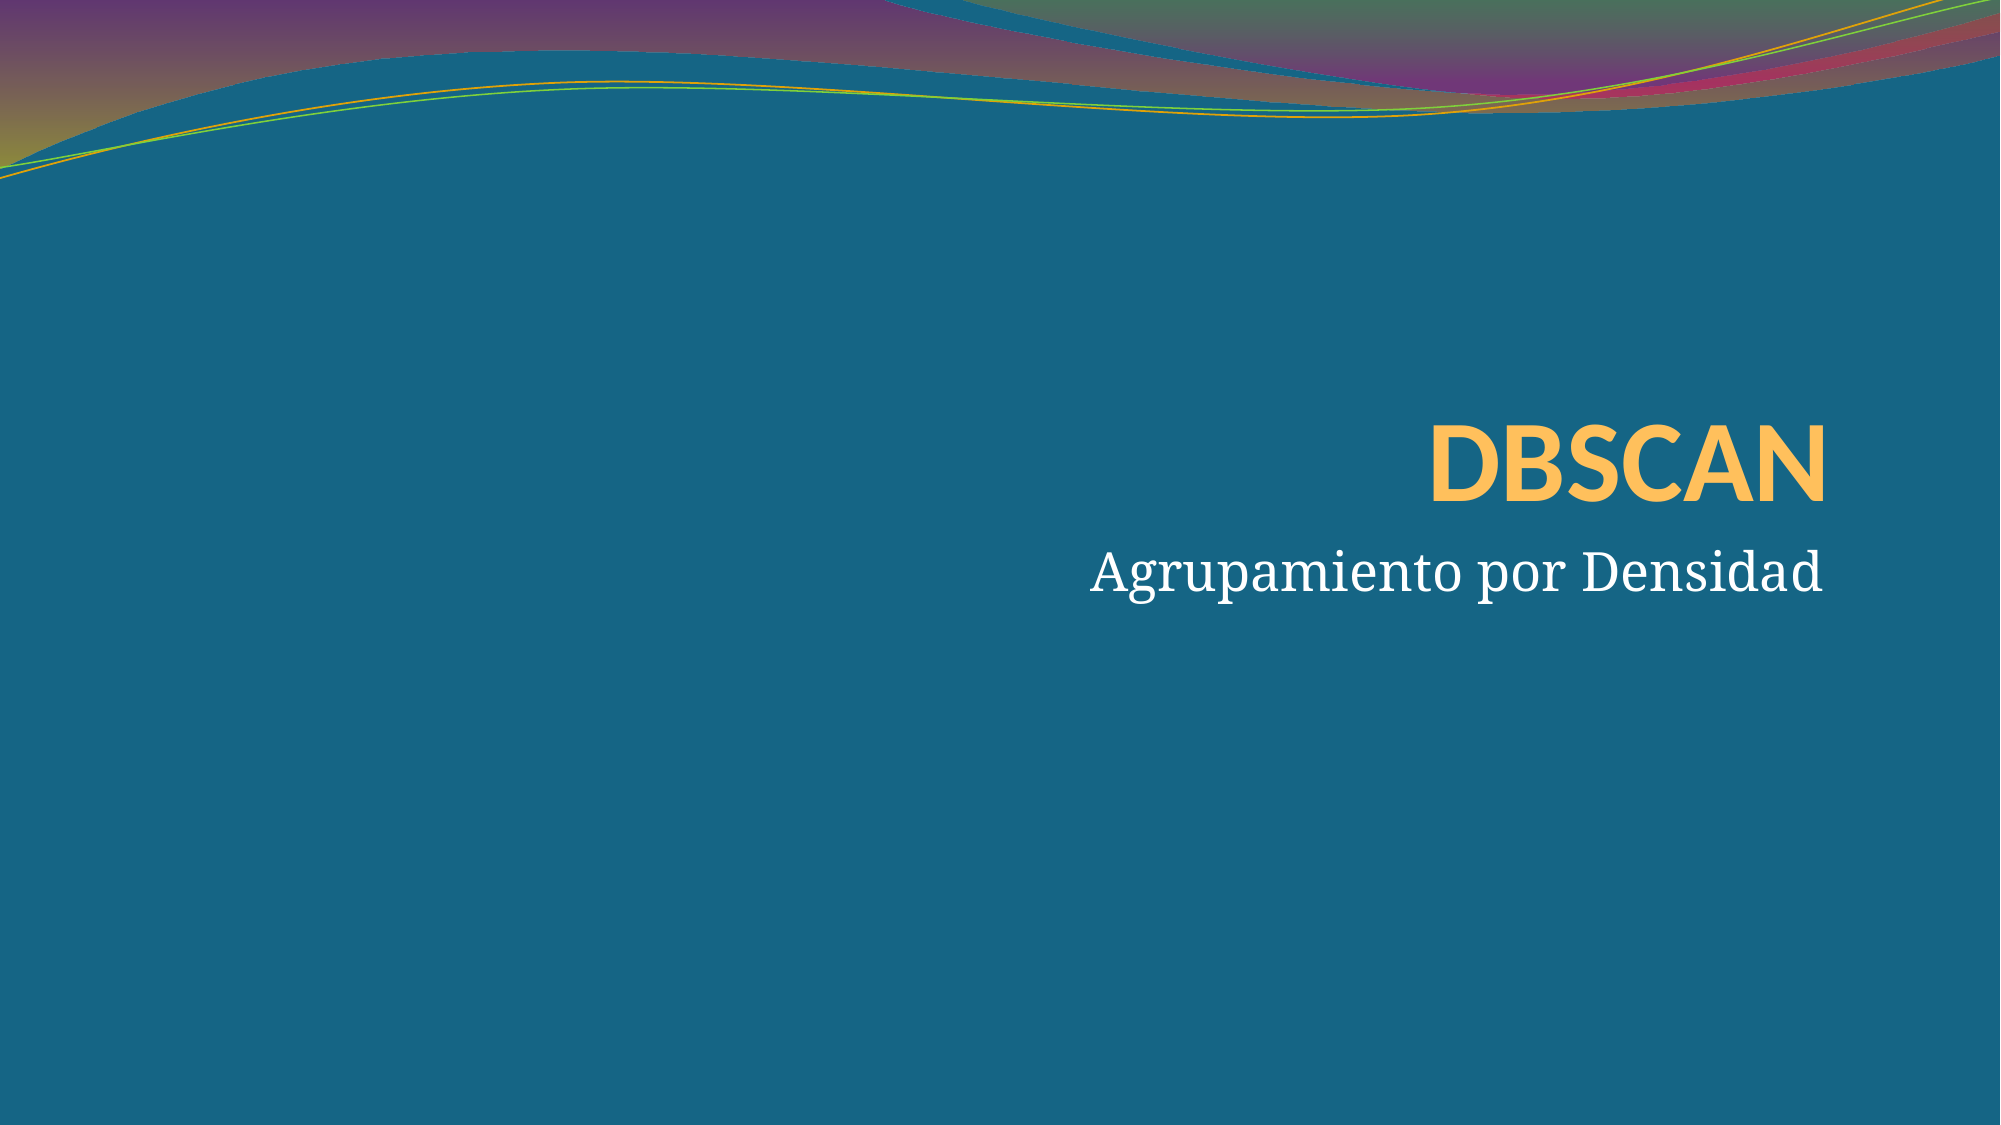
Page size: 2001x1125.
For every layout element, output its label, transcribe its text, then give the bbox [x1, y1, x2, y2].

title DBSCAN [116, 224, 1834, 525]
subtitle Agrupamiento por Densidad [116, 529, 1835, 818]
